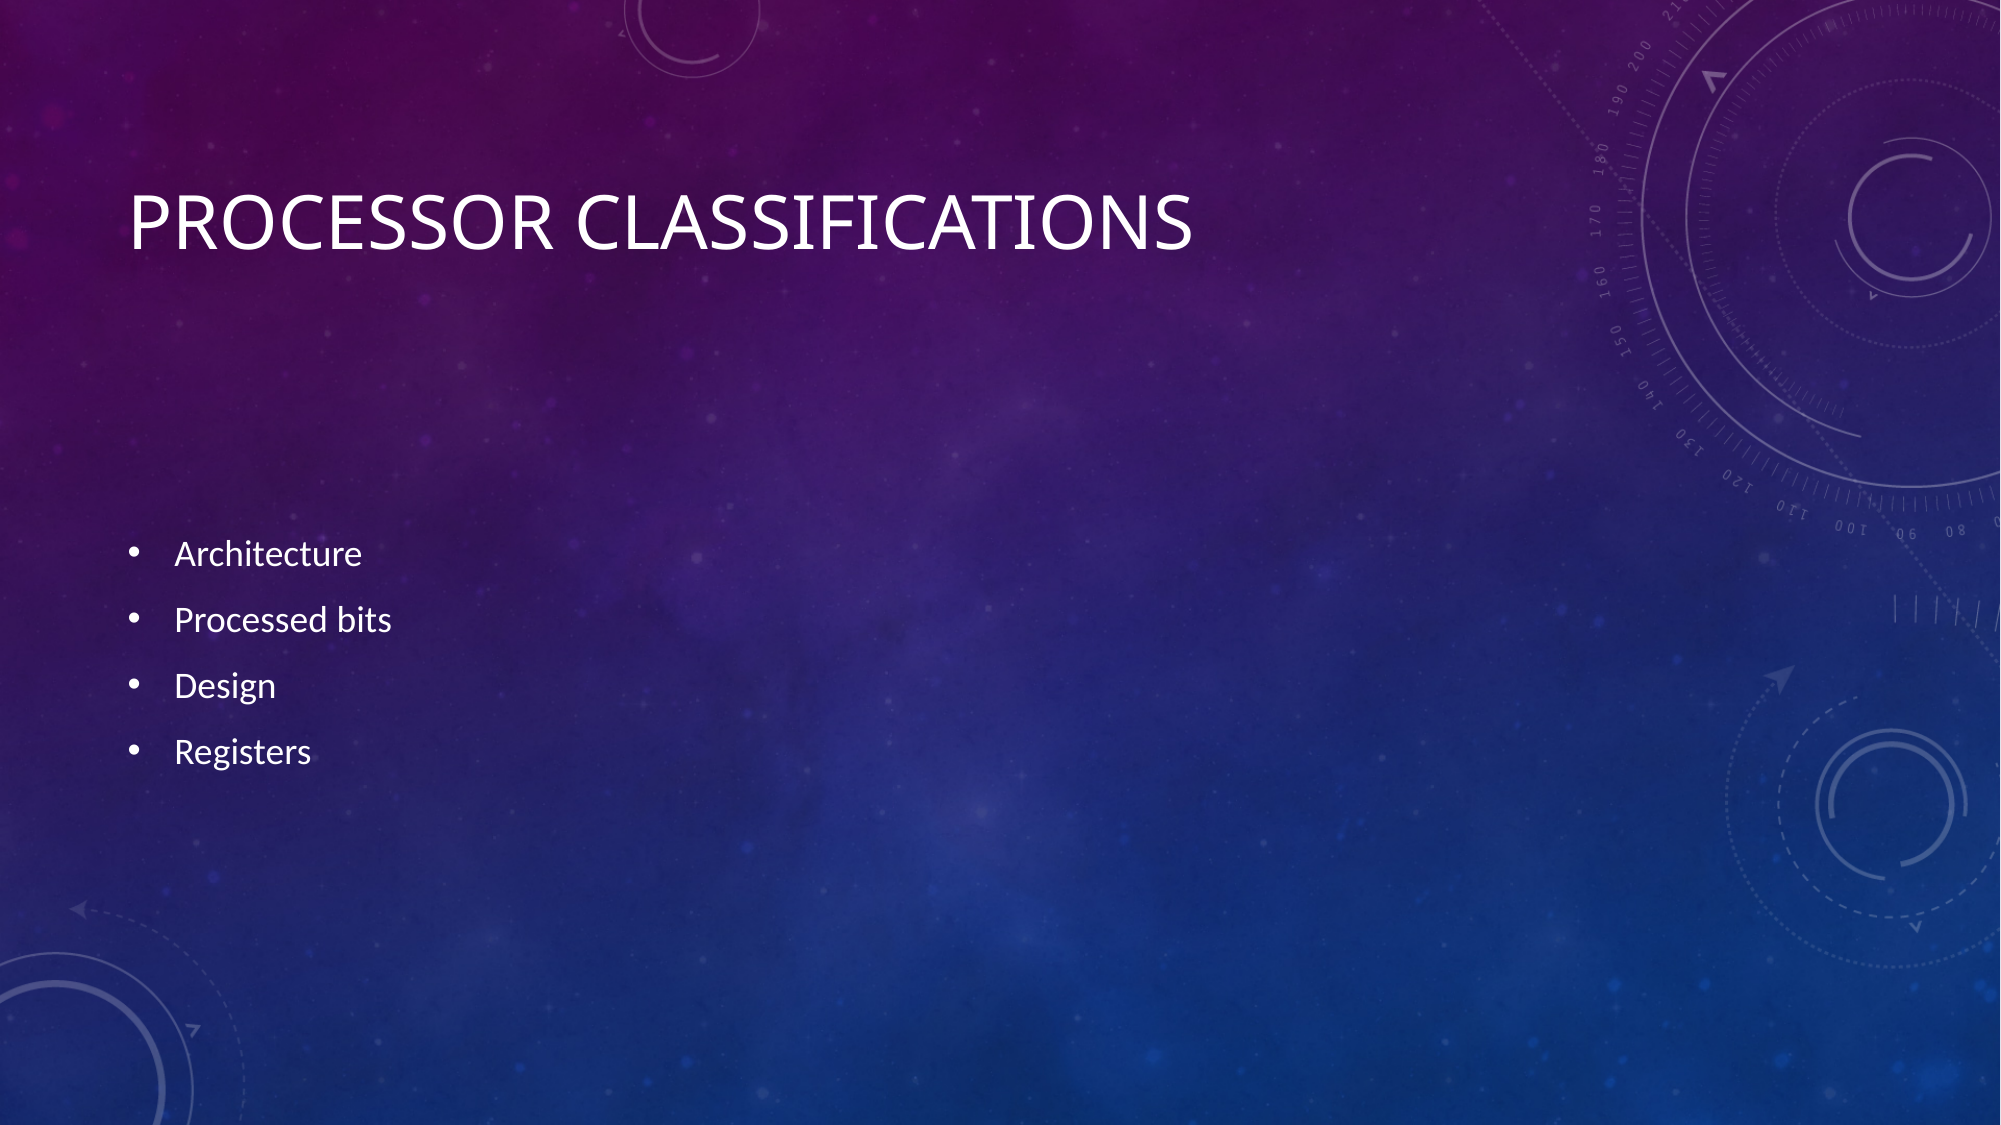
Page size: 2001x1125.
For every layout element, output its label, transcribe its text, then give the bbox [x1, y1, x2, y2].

list Architecture Processed bits Design Registers [112, 351, 1775, 950]
picture [0, 0, 2001, 1125]
title Processor classifications [112, 99, 1775, 339]
